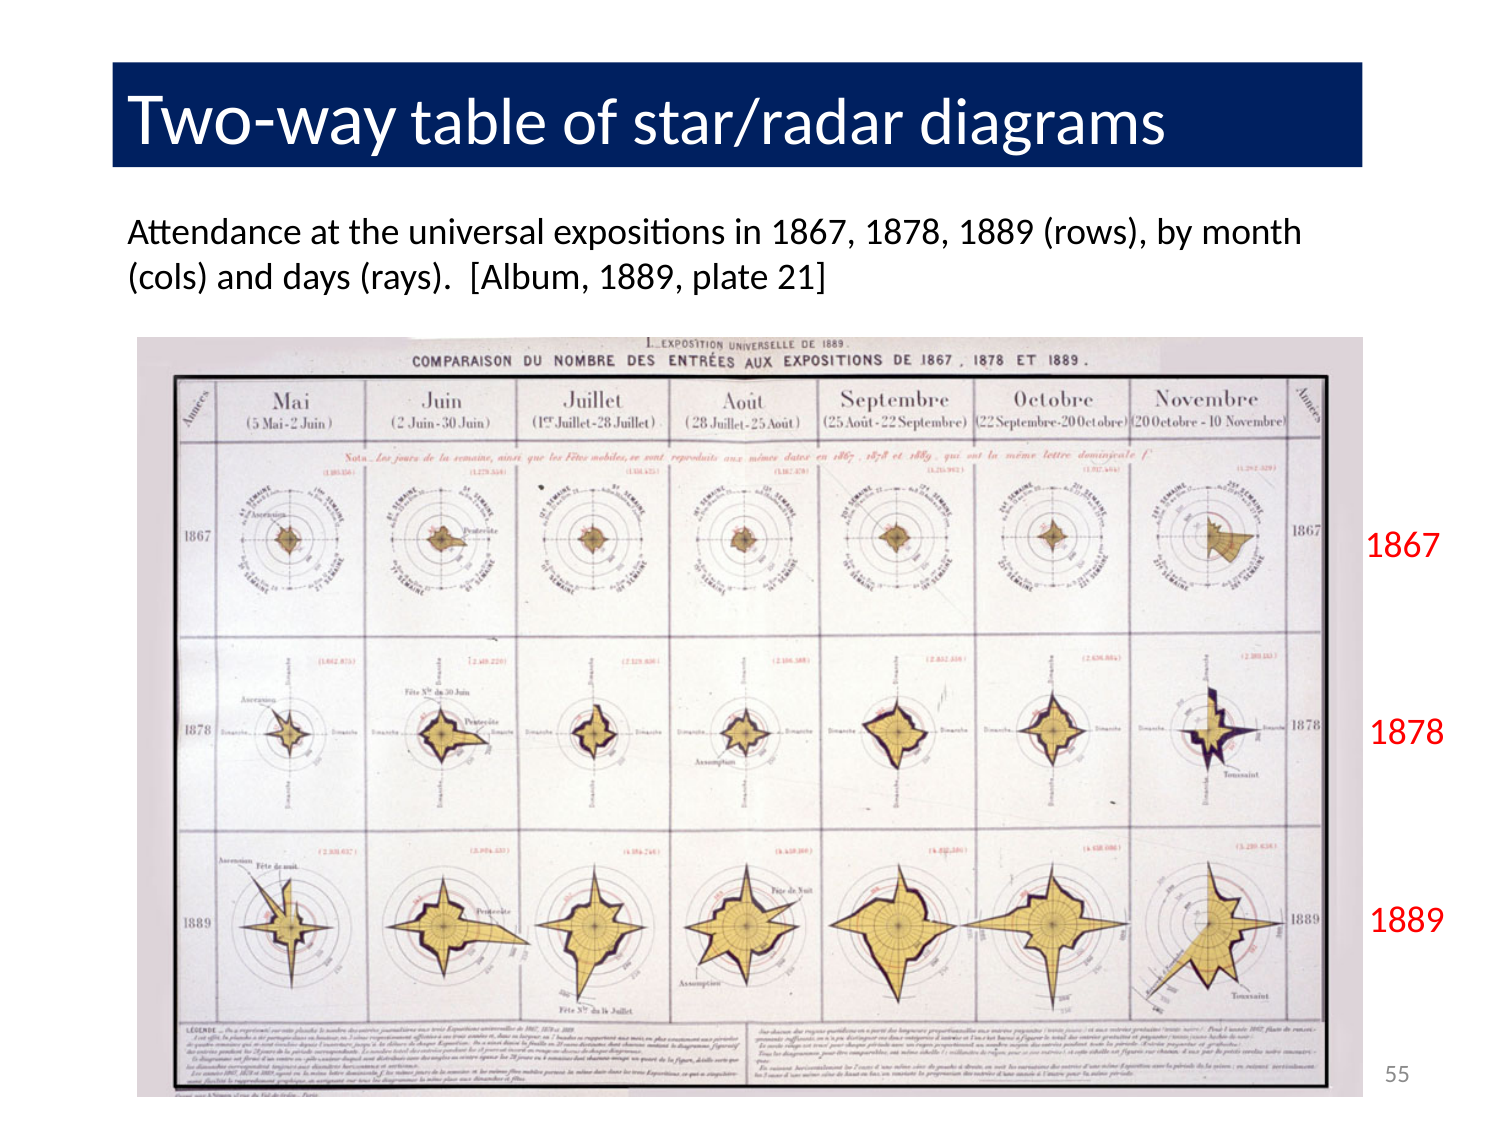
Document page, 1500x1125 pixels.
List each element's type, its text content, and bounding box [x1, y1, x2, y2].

text_box 1889 [1366, 887, 1460, 948]
slide_number 55 [1364, 1042, 1425, 1103]
text_box Attendance at the universal expositions in 1867, 1878, 1889 (rows), by month (cols) and days (rays). [Album, 1889, plate 21] [112, 199, 1350, 305]
text_box 1867 [1366, 512, 1475, 573]
text_box Two-way table of star/radar diagrams [112, 62, 1363, 168]
picture [137, 337, 1363, 1098]
text_box 1878 [1366, 699, 1460, 760]
